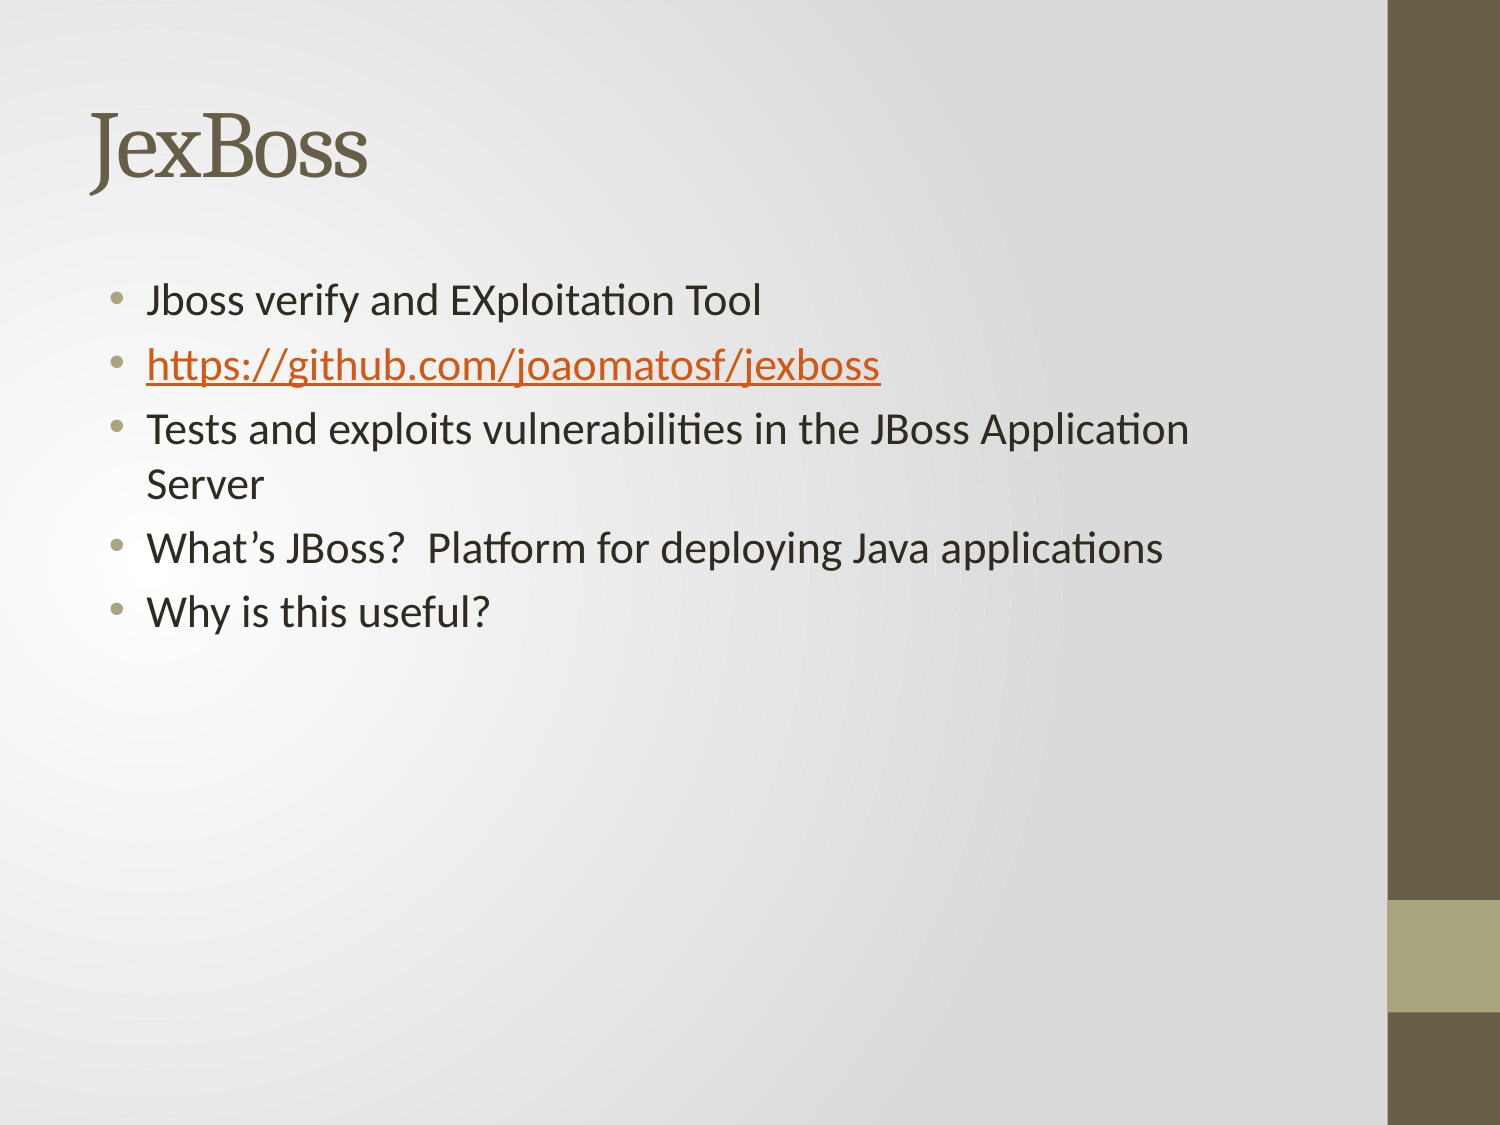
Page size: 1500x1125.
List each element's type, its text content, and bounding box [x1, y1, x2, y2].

list Jboss verify and EXploitation Tool https://github.com/joaomatosf/jexboss Tests and exploits vulnerabilities in the JBoss Application Server What’s JBoss? Platform for deploying Java applications Why is this useful? [75, 262, 1325, 1050]
title JexBoss [75, 45, 1325, 233]
